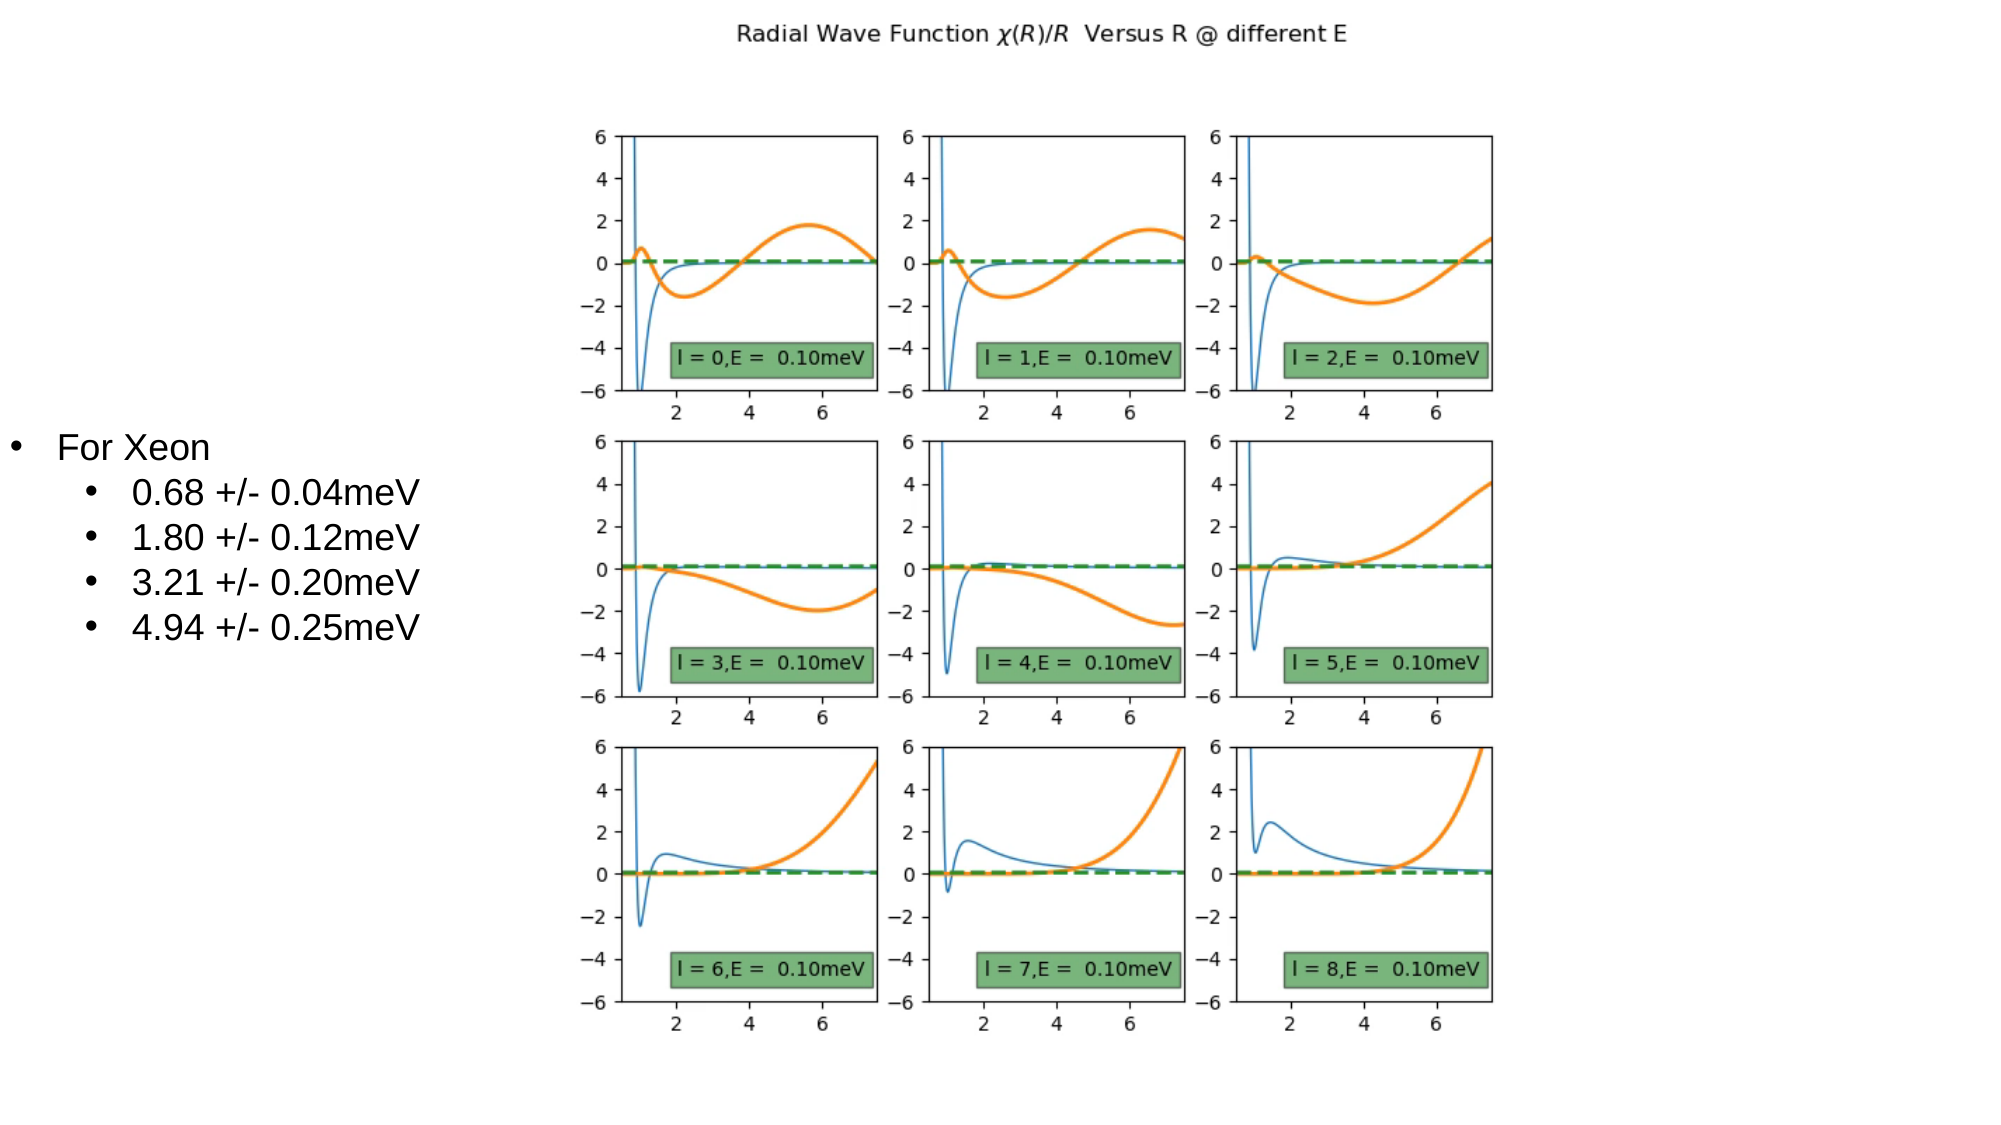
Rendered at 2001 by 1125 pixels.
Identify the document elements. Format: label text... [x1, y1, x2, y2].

text_box For Xeon 0.68 +/- 0.04meV 1.80 +/- 0.12meV 3.21 +/- 0.20meV 4.94 +/- 0.25meV [0, 415, 439, 701]
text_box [480, 1, 1605, 1125]
